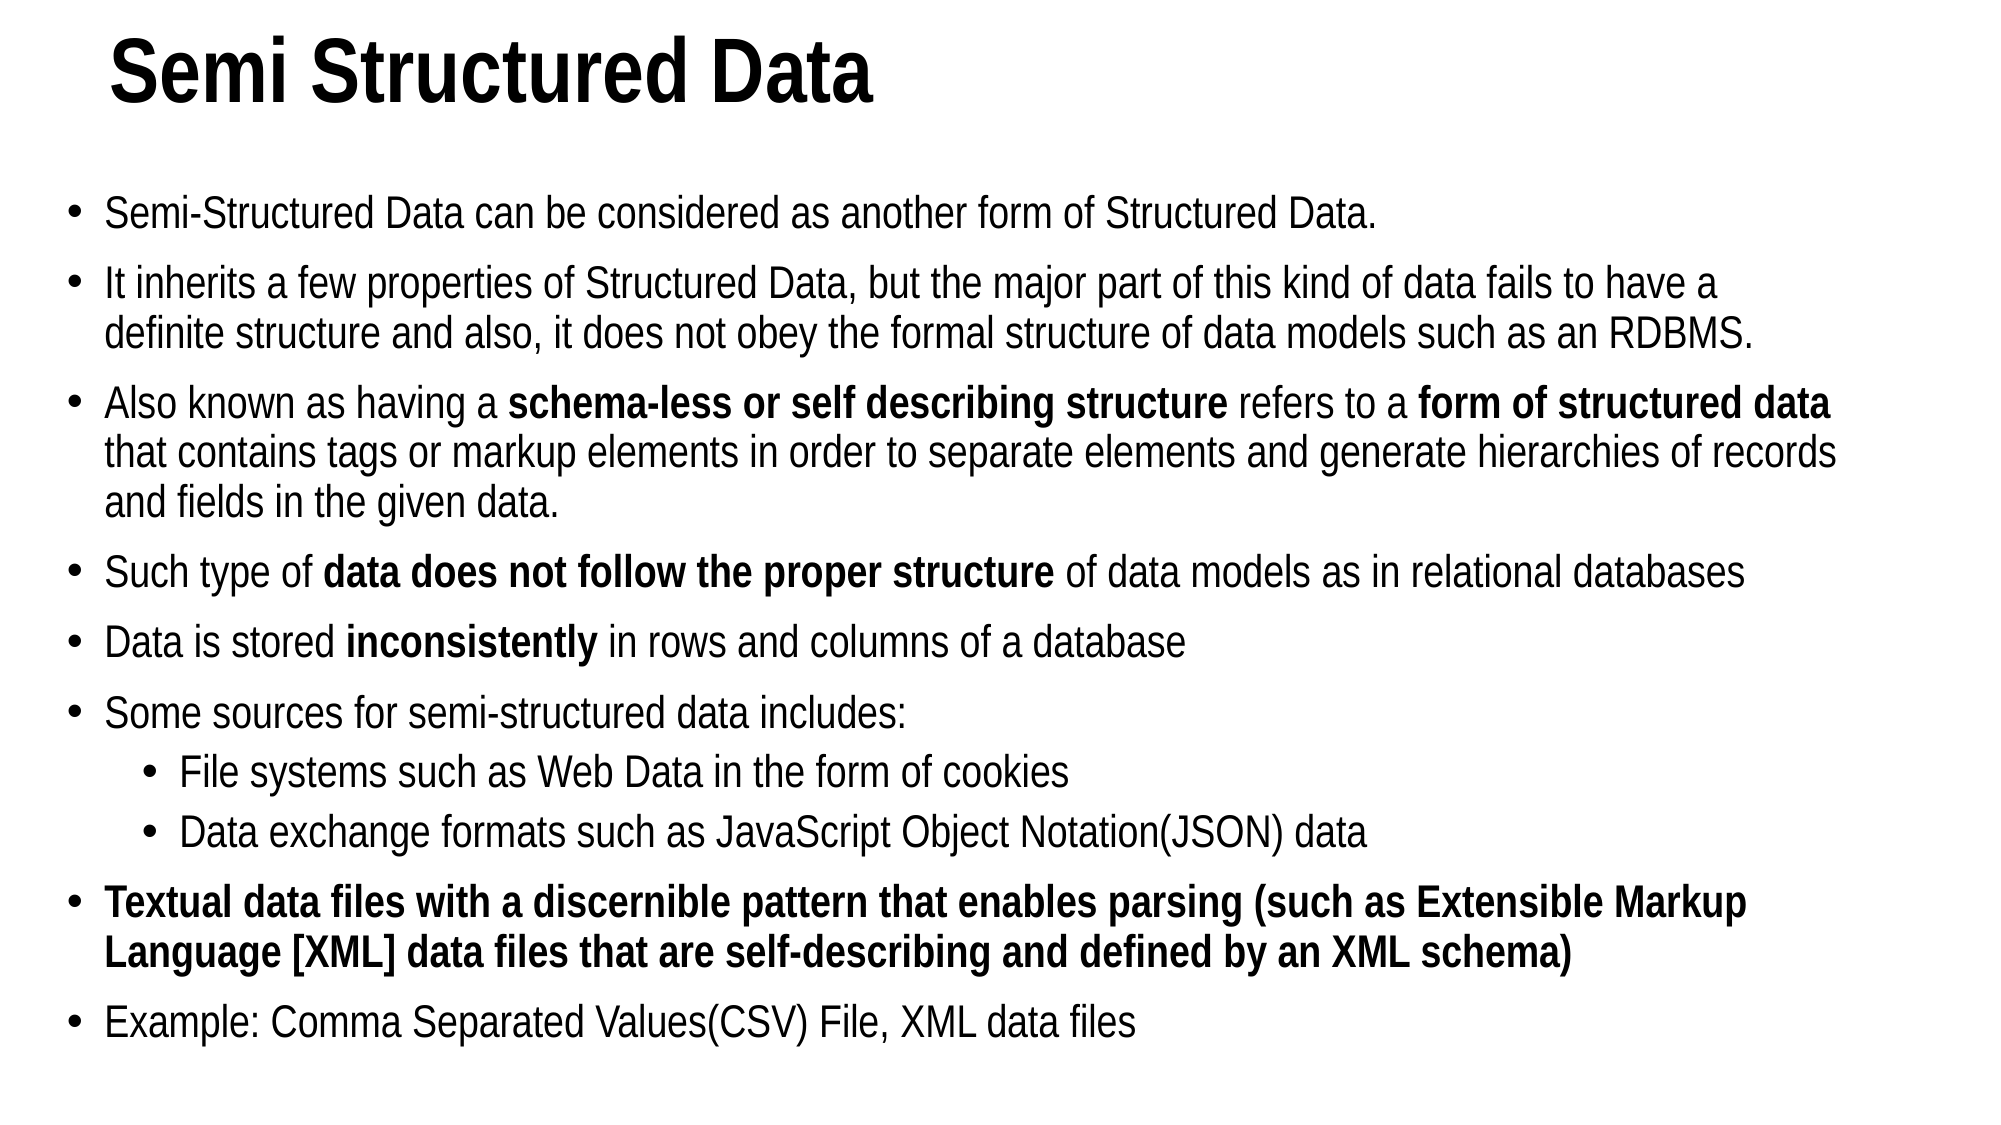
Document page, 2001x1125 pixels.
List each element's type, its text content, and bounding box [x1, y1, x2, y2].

list Semi-Structured Data can be considered as another form of Structured Data. It inherits a few properties of Structured Data, but the major part of this kind of data fails to have a definite structure and also, it does not obey the formal structure of data models such as an RDBMS. Also known as having a schema-less or self describing structure refers to a form of structured data that contains tags or markup elements in order to separate elements and generate hierarchies of records and fields in the given data. Such type of data does not follow the proper structure of data models as in relational databases Data is stored inconsistently in rows and columns of a database Some sources for semi-structured data includes: File systems such as Web Data in the form of cookies Data exchange formats such as JavaScript Object Notation(JSON) data Textual data files with a discernible pattern that enables parsing (such as Extensible Markup Language [XML] data files that are self-describing and defined by an XML schema) Example: Comma Separated Values(CSV) File, XML data files [51, 181, 1863, 973]
title Semi Structured Data [94, 0, 1820, 181]
